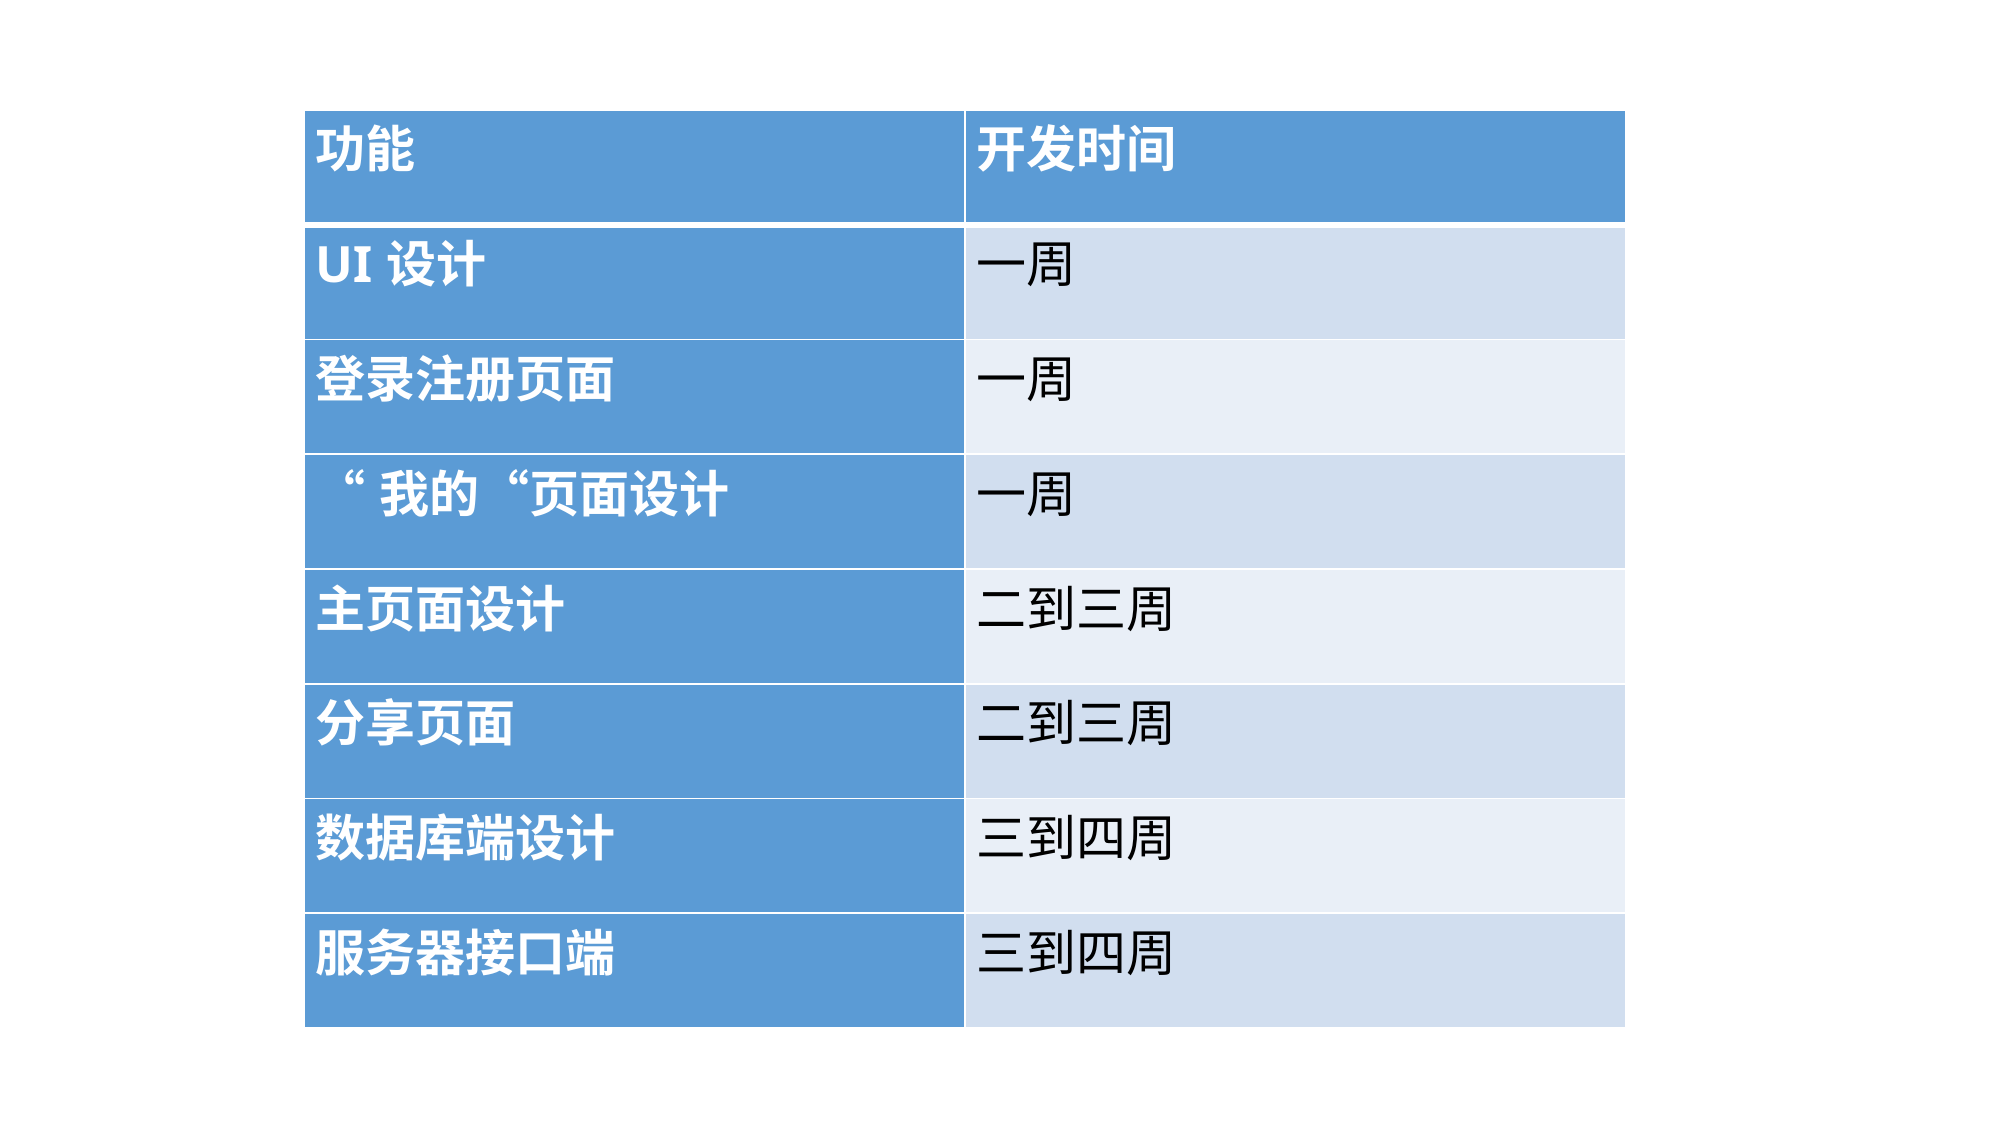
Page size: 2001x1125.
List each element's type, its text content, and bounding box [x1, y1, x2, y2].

table_header 功能 [305, 111, 964, 222]
table_cell 二到三周 [966, 685, 1625, 798]
table_cell 服务器接口端 [305, 914, 964, 1027]
table_cell 登录注册页面 [305, 340, 964, 453]
table_cell 一周 [966, 228, 1625, 339]
table_cell 一周 [966, 340, 1625, 453]
table_cell 数据库端设计 [305, 799, 964, 912]
table_cell 分享页面 [305, 685, 964, 798]
table_cell 二到三周 [966, 570, 1625, 683]
table_cell 主页面设计 [305, 570, 964, 683]
table_cell 三到四周 [966, 799, 1625, 912]
table_cell 一周 [966, 455, 1625, 568]
table_header 开发时间 [966, 111, 1625, 222]
table_cell UI设计 [305, 228, 964, 339]
table_cell “我的“页面设计 [305, 455, 964, 568]
table_cell 三到四周 [966, 914, 1625, 1027]
